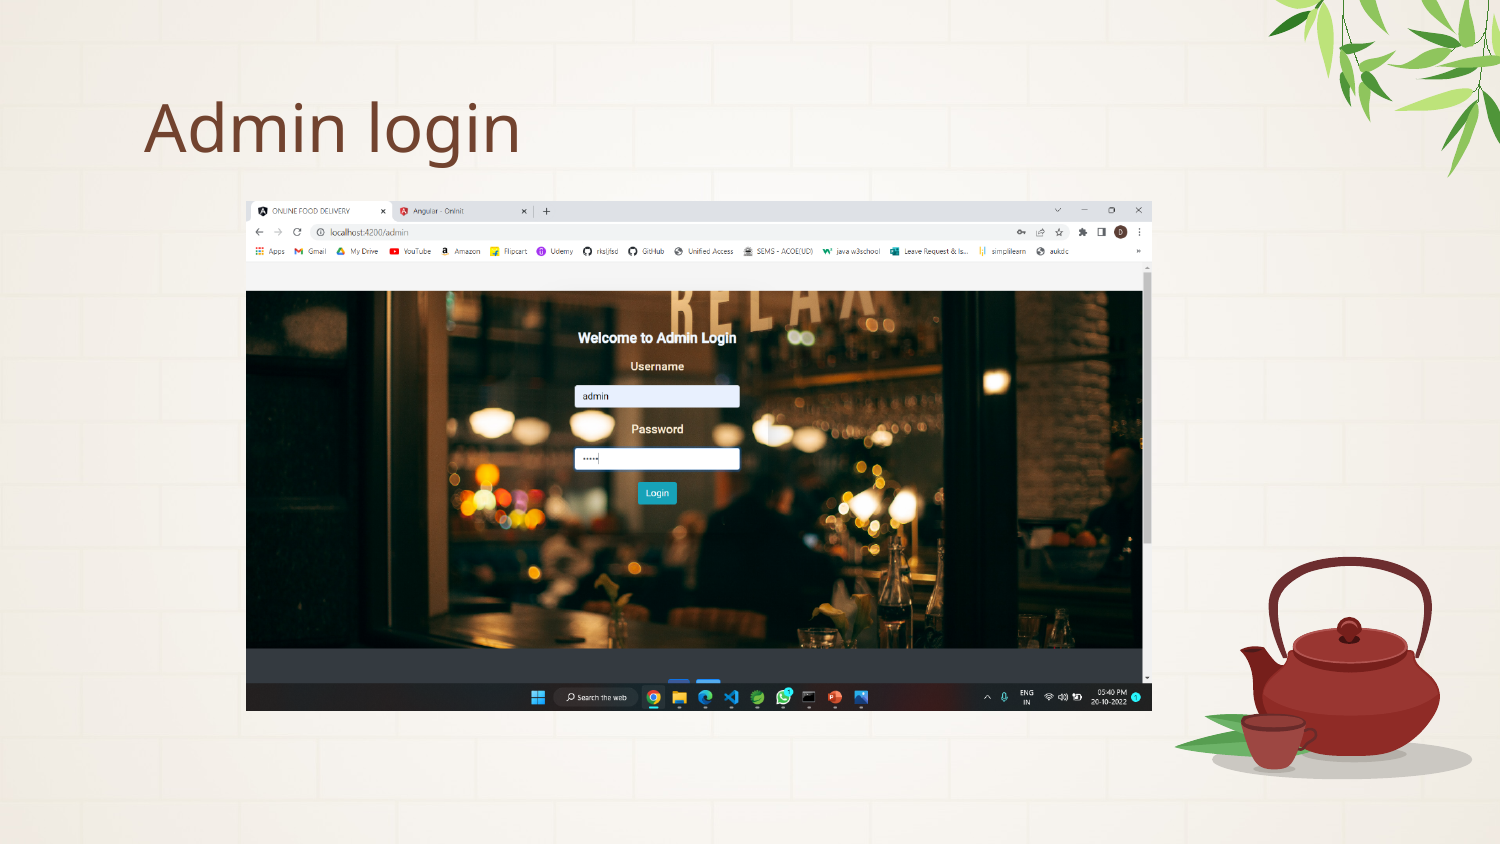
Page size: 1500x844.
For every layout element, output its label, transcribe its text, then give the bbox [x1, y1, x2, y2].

picture [0, 0, 1500, 844]
title Admin login [129, 78, 1269, 172]
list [245, 201, 1152, 712]
